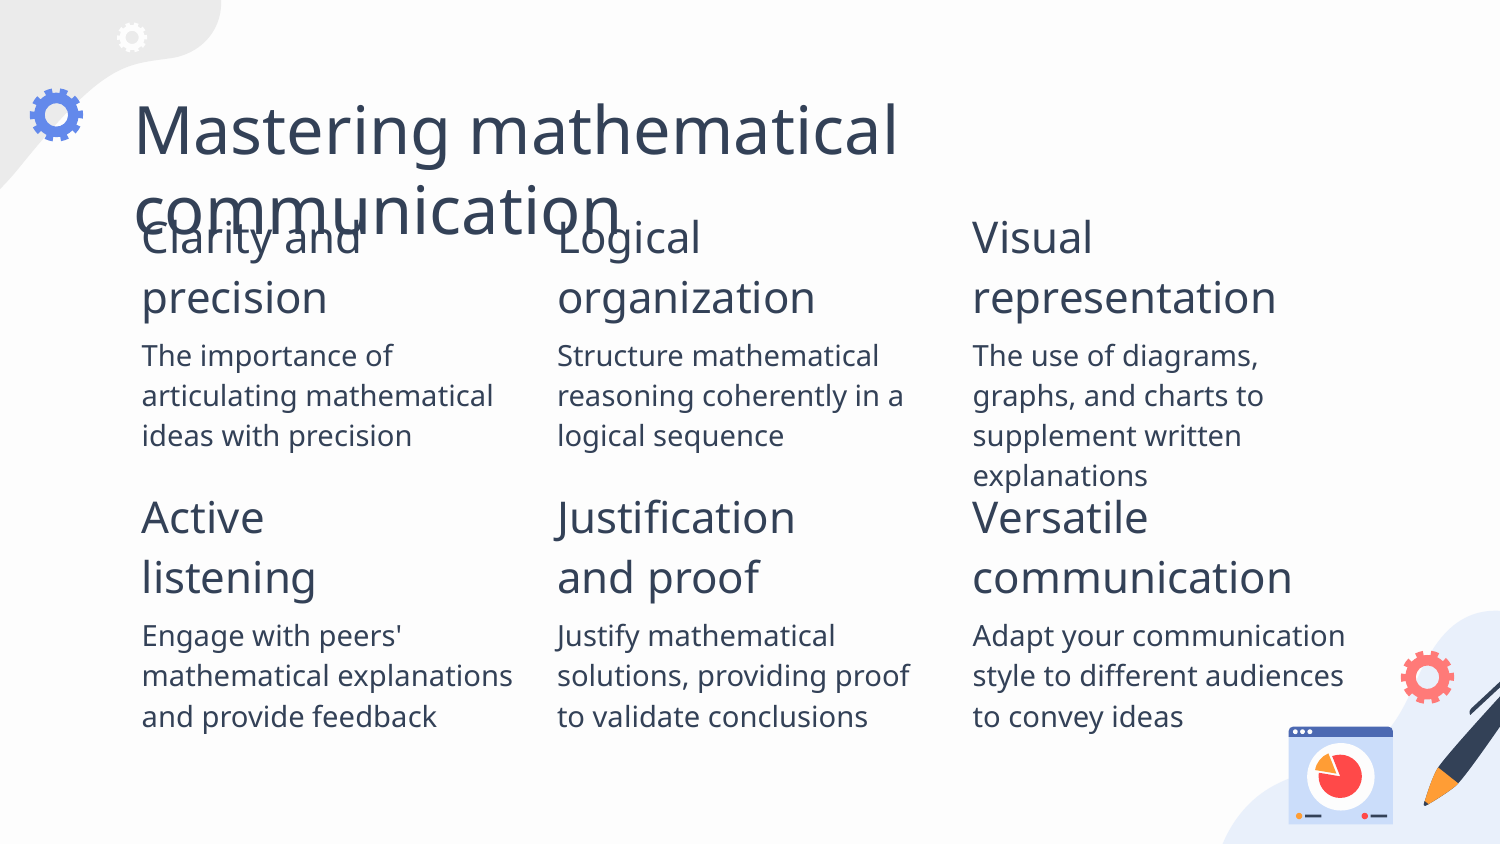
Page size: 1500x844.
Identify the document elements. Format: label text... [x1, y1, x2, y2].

subtitle Structure mathematical reasoning coherently in a logical sequence [543, 338, 957, 450]
subtitle Versatile communication [957, 495, 1374, 618]
subtitle Adapt your communication style to different audiences to convey ideas [957, 618, 1374, 731]
subtitle Justify mathematical solutions, providing proof to validate conclusions [542, 618, 957, 731]
subtitle Clarity and precision [126, 204, 542, 338]
subtitle Justification and proof [542, 495, 957, 618]
title Mastering mathematical communication [118, 72, 1382, 167]
subtitle The importance of articulating mathematical ideas with precision [126, 338, 543, 450]
subtitle Visual representation [957, 204, 1374, 338]
subtitle Engage with peers' mathematical explanations and provide feedback [126, 618, 542, 731]
subtitle The use of diagrams, graphs, and charts to supplement written explanations [957, 338, 1374, 450]
subtitle Logical organization [542, 204, 957, 338]
subtitle Active listening [126, 495, 542, 618]
